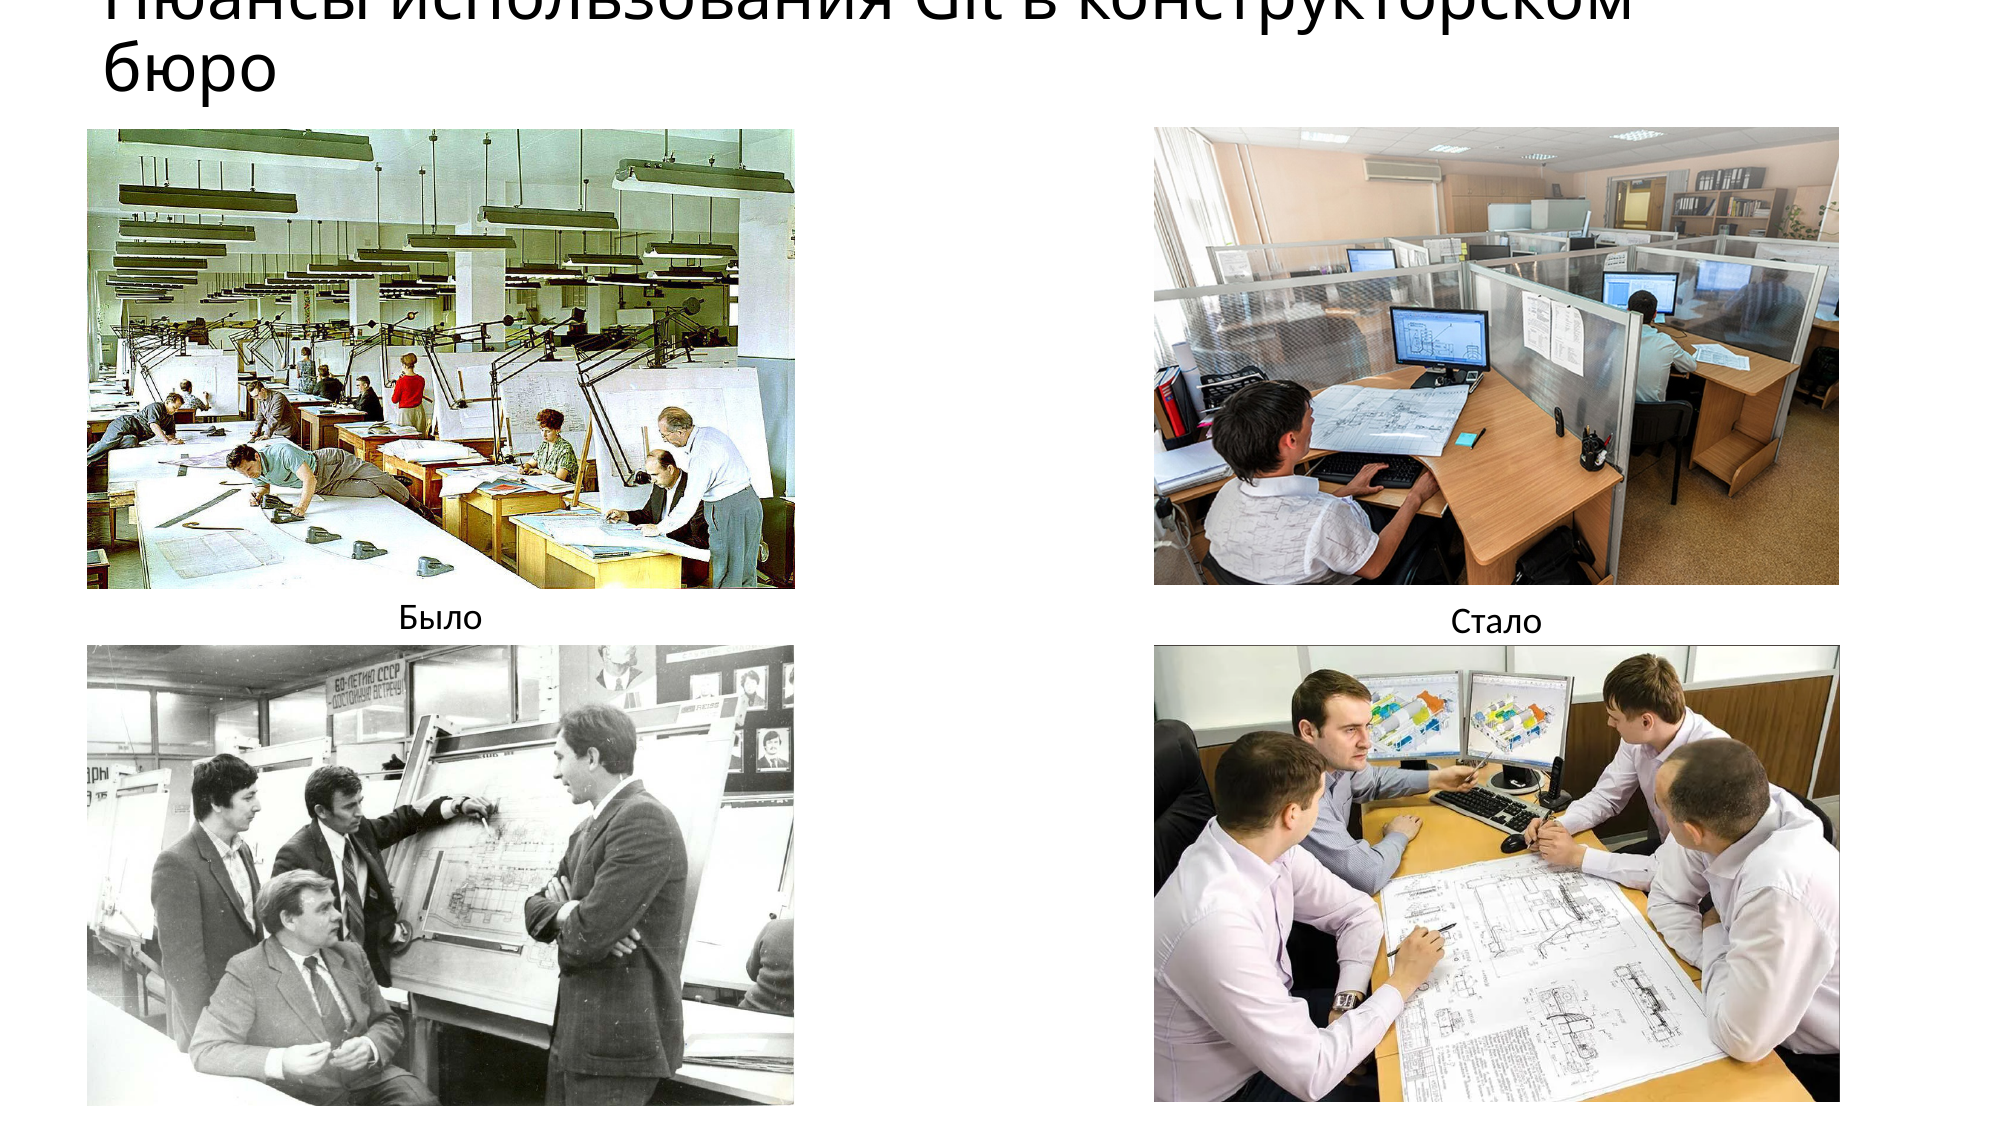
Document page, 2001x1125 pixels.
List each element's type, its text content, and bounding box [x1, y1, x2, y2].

text_box Стало [1436, 588, 1558, 645]
picture [1154, 127, 1839, 585]
title Нюансы использования Git в конструкторском бюро [87, 30, 1806, 114]
picture [87, 645, 795, 1106]
picture [1154, 645, 1840, 1102]
picture [87, 129, 795, 589]
text_box Было [383, 589, 498, 645]
